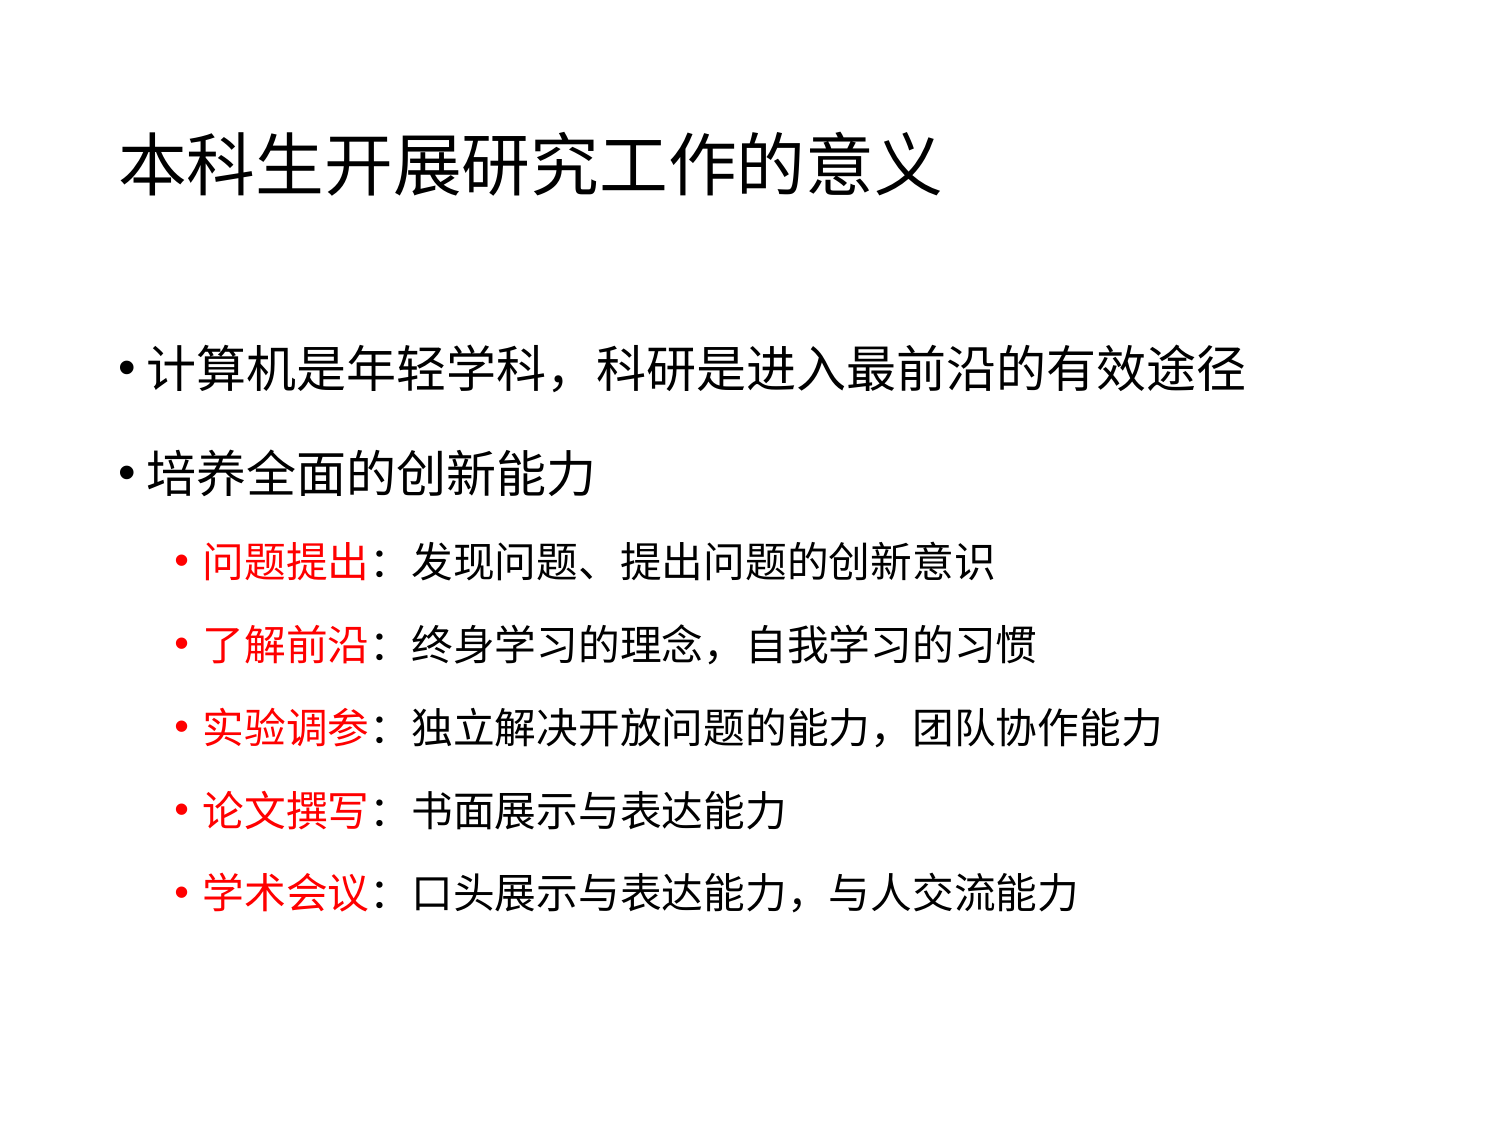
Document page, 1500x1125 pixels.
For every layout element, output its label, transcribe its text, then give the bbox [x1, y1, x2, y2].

title 本科生开展研究工作的意义 [103, 59, 1397, 278]
list 计算机是年轻学科，科研是进入最前沿的有效途径 培养全面的创新能力 问题提出：发现问题、提出问题的创新意识 了解前沿：终身学习的理念，自我学习的习惯 实验调参：独立解决开放问题的能力，团队协作能力 论文撰写：书面展示与表达能力 学术会议：口头展示与表达能力，与人交流能力 [103, 299, 1397, 1014]
